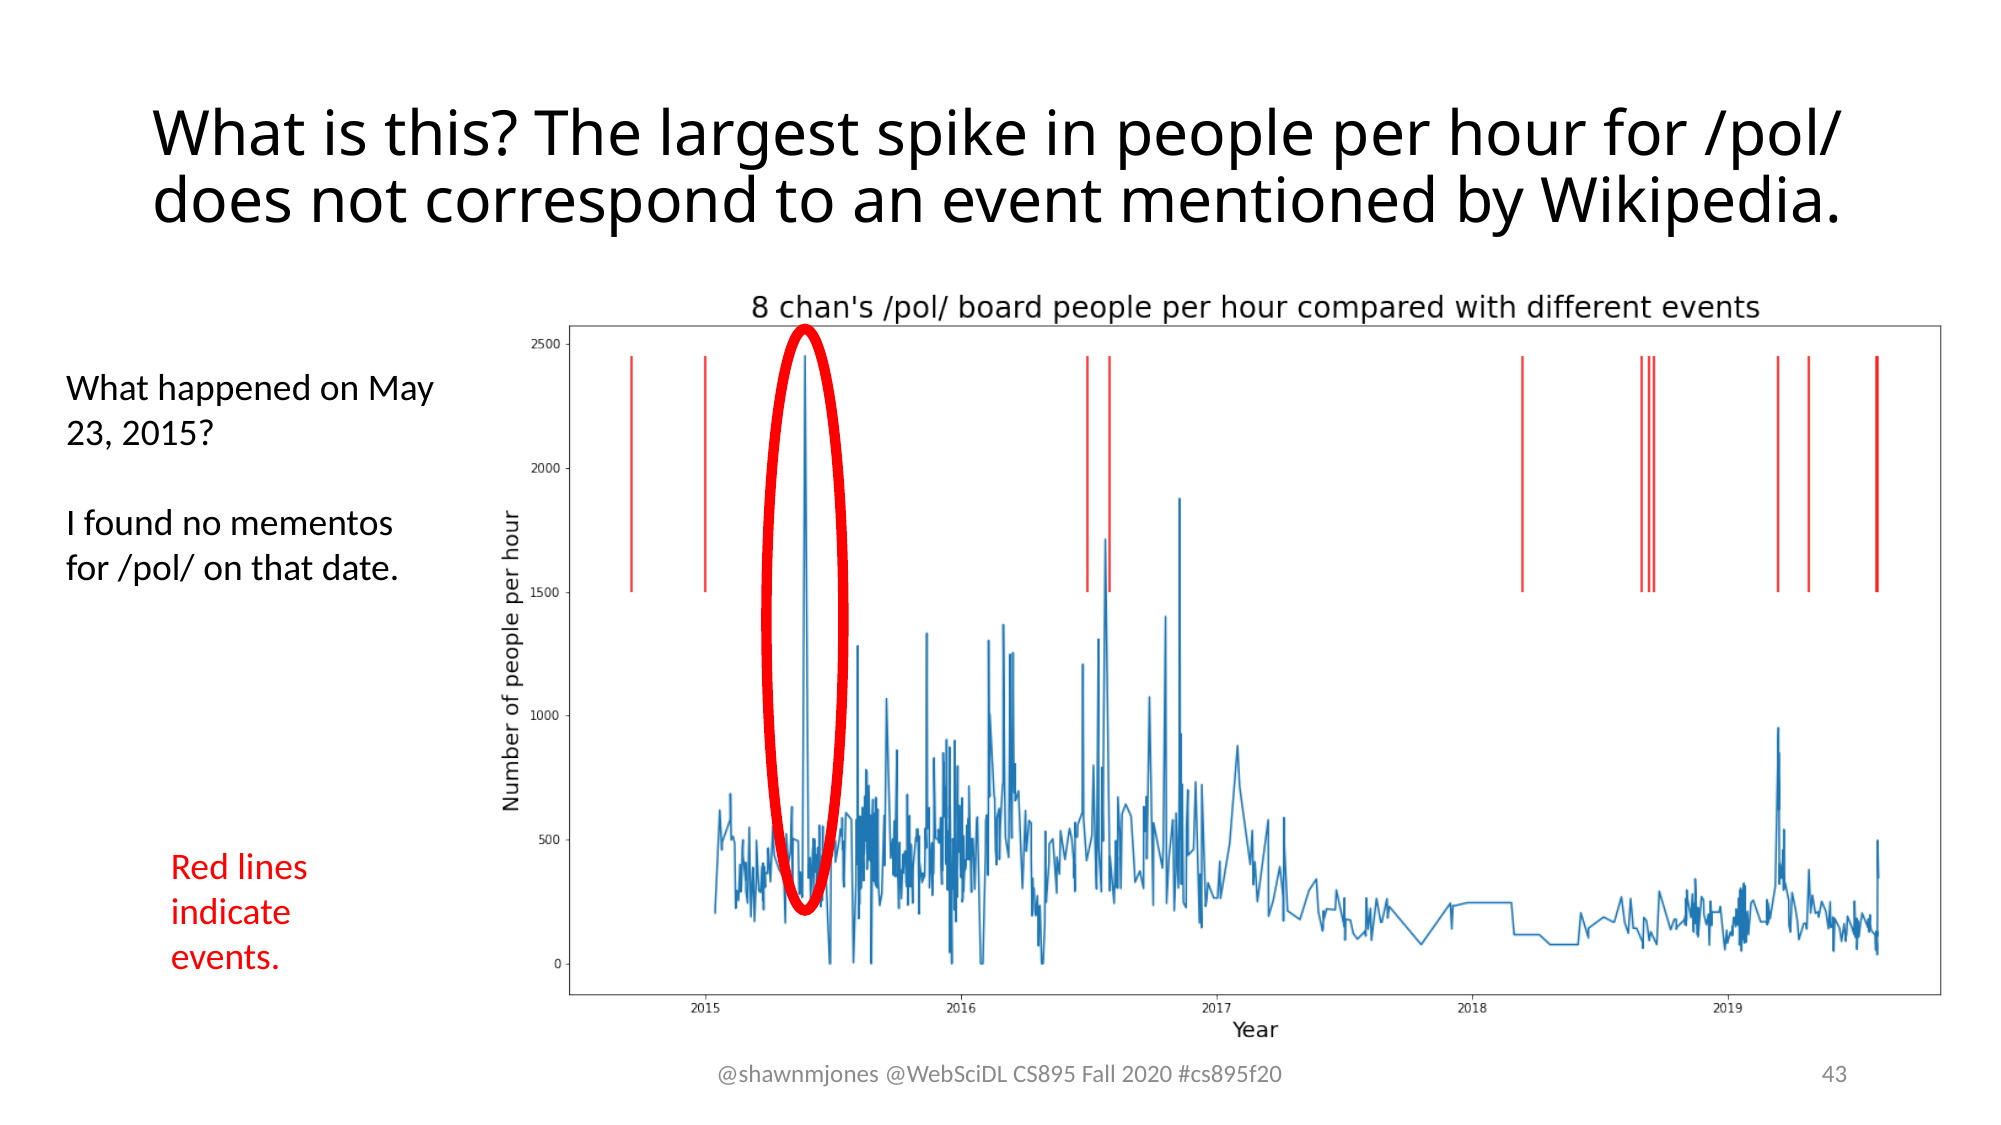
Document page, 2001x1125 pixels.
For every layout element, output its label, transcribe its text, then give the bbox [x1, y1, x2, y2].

picture [494, 286, 1949, 1051]
title What is this? The largest spike in people per hour for /pol/ does not correspond to an event mentioned by Wikipedia. [137, 59, 1863, 278]
text_box What happened on May 23, 2015? I found no mementos for /pol/ on that date. [51, 355, 494, 641]
footer @shawnmjones @WebSciDL CS895 Fall 2020 #cs895f20 [662, 1051, 1338, 1103]
slide_number 43 [1412, 1051, 1863, 1103]
text_box Red lines indicate events. [156, 834, 334, 985]
